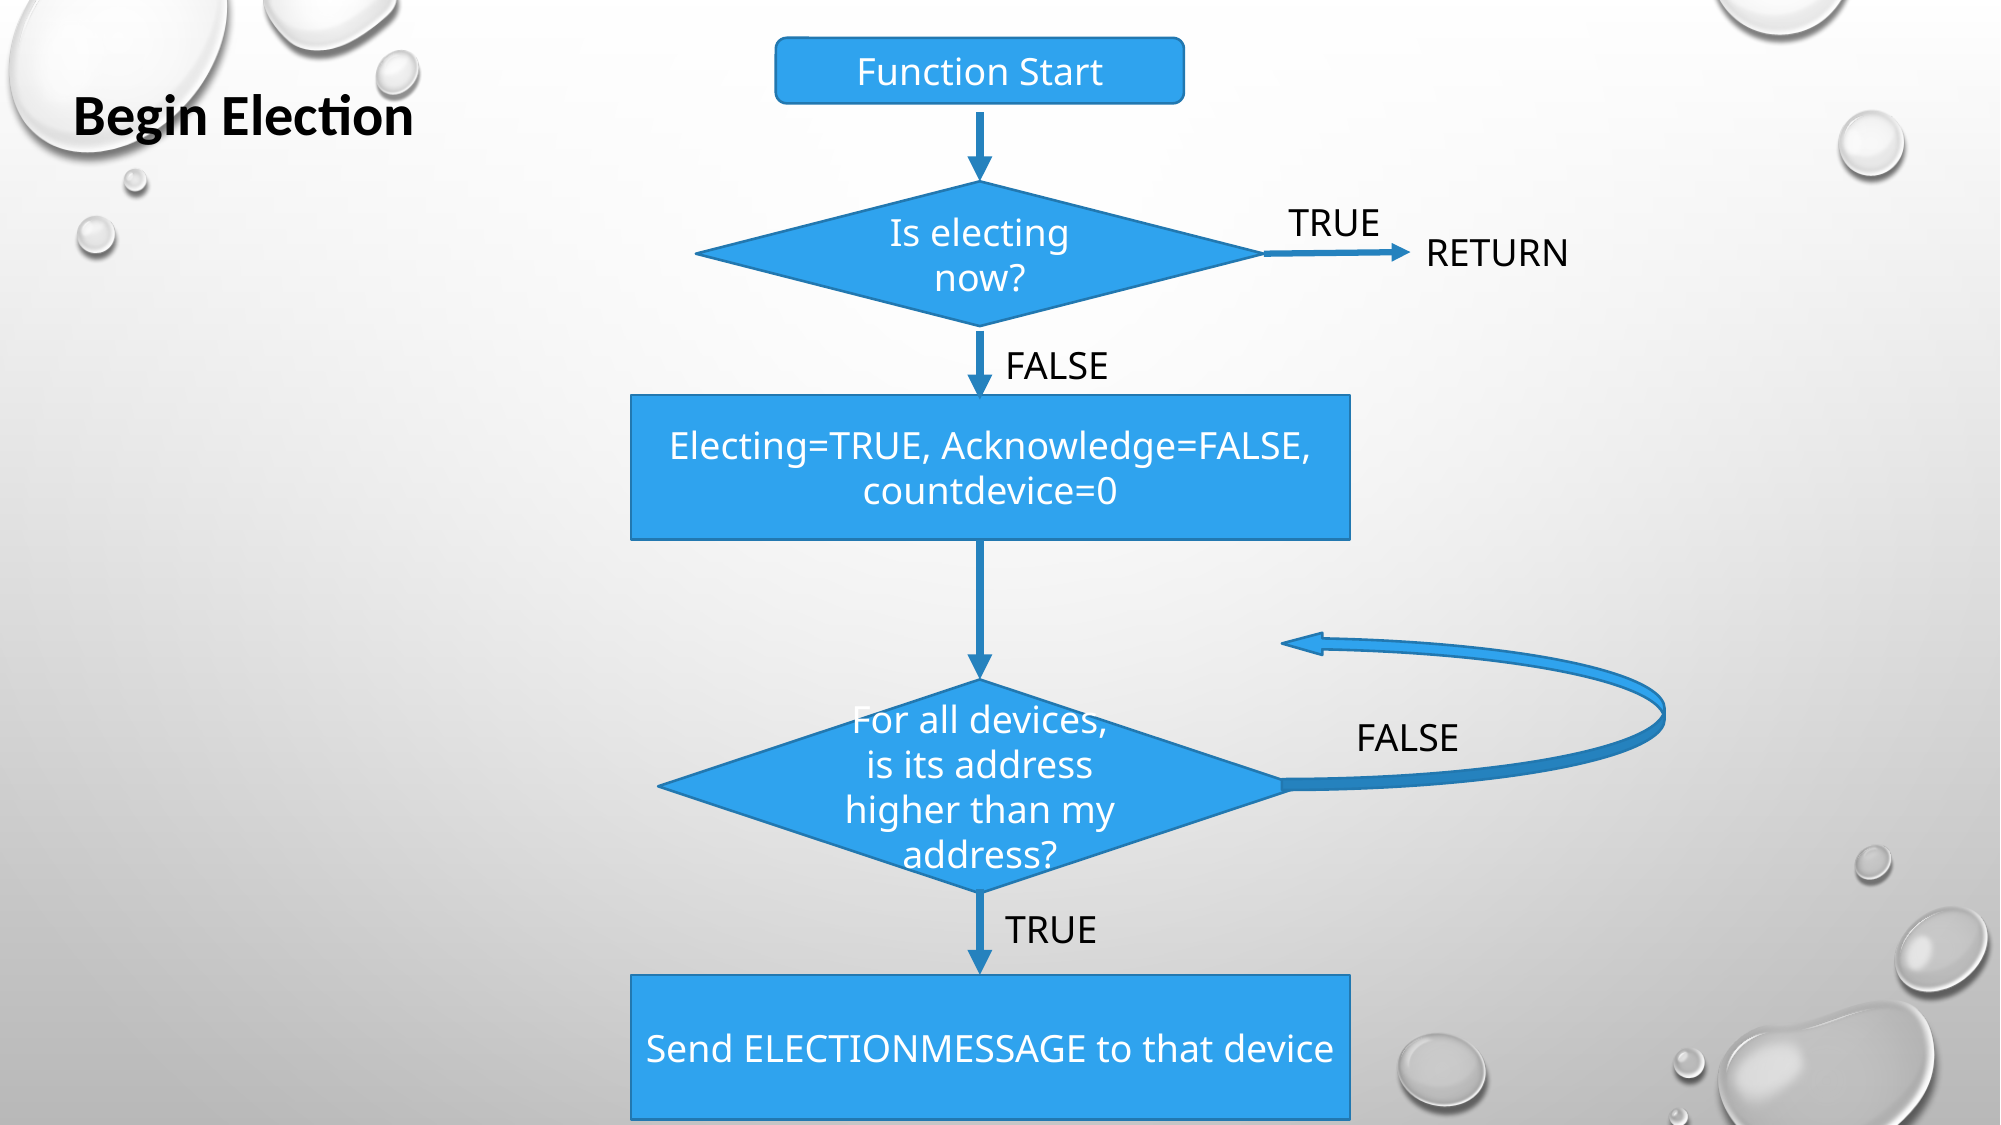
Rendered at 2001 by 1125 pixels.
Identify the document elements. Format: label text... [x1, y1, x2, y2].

text_box For all devices, is its address higher than my address? [656, 679, 1289, 894]
text_box Is electing now? [694, 180, 1263, 328]
text_box Begin Election [59, 69, 431, 155]
text_box FALSE [1341, 706, 1542, 767]
text_box Send ELECTIONMESSAGE to that device [630, 974, 1351, 1121]
text_box FALSE [990, 334, 1192, 395]
text_box TRUE [990, 898, 1192, 959]
text_box RETURN [1410, 221, 1585, 282]
text_box TRUE [1273, 191, 1396, 250]
picture [0, 0, 2000, 1125]
text_box Function Start [774, 36, 1186, 105]
text_box Electing=TRUE, Acknowledge=FALSE, countdevice=0 [630, 394, 1351, 541]
text_box [1280, 631, 1666, 792]
